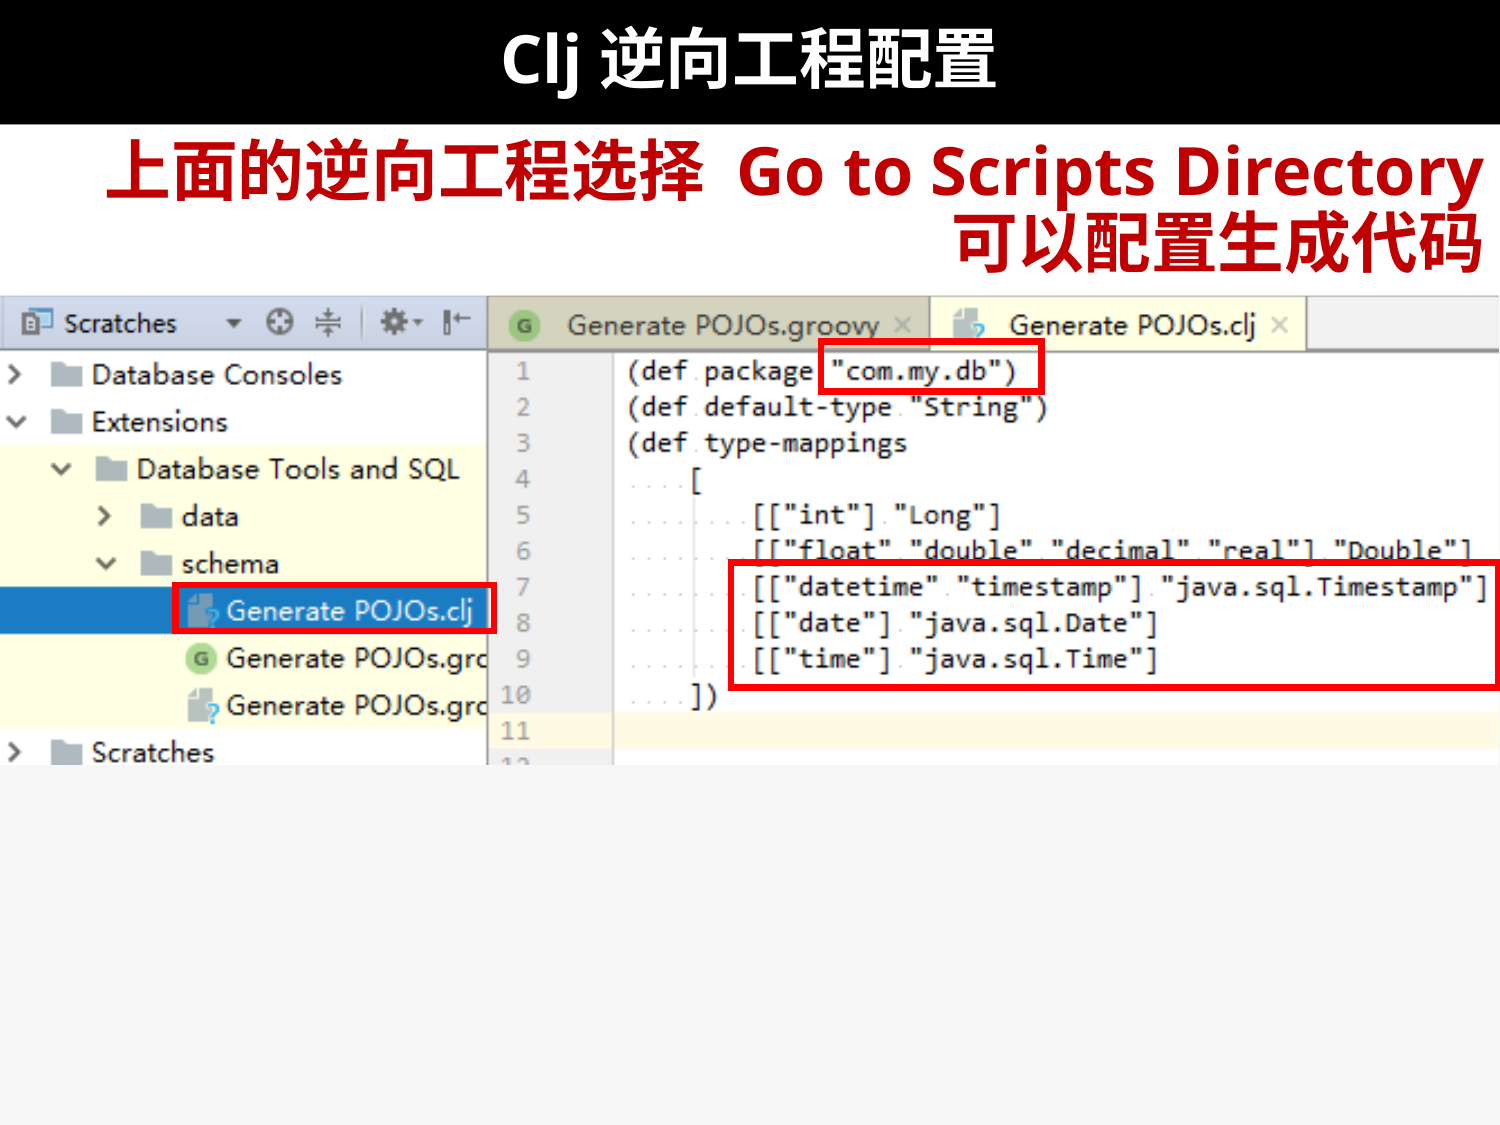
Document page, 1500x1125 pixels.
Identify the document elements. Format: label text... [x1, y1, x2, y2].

title Clj逆向工程配置 [0, 0, 1500, 124]
picture [0, 295, 1499, 765]
text_box 上面的逆向工程选择 Go to Scripts Directory 可以配置生成代码 [0, 124, 1500, 296]
